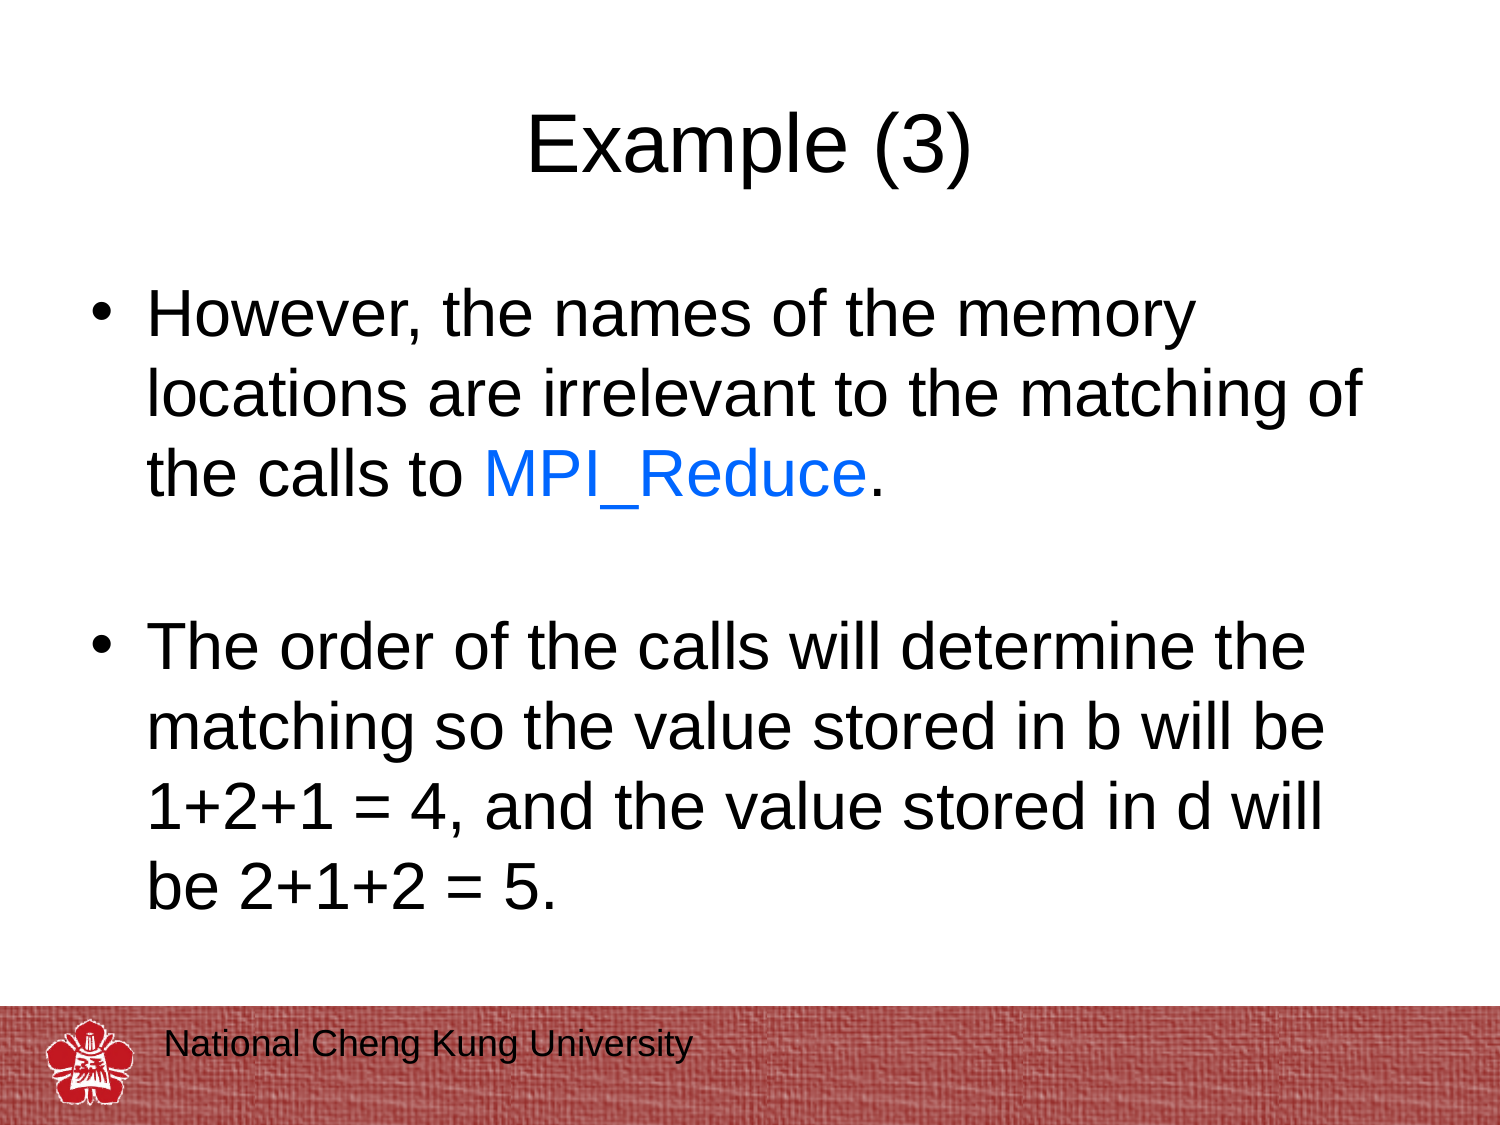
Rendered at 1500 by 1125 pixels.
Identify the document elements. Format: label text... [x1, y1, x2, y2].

title Example (3) [75, 45, 1425, 233]
picture [29, 1006, 148, 1125]
list However, the names of the memory locations are irrelevant to the matching of the calls to MPI_Reduce. The order of the calls will determine the matching so the value stored in b will be 1+2+1 = 4, and the value stored in d will be 2+1+2 = 5. [75, 262, 1425, 988]
